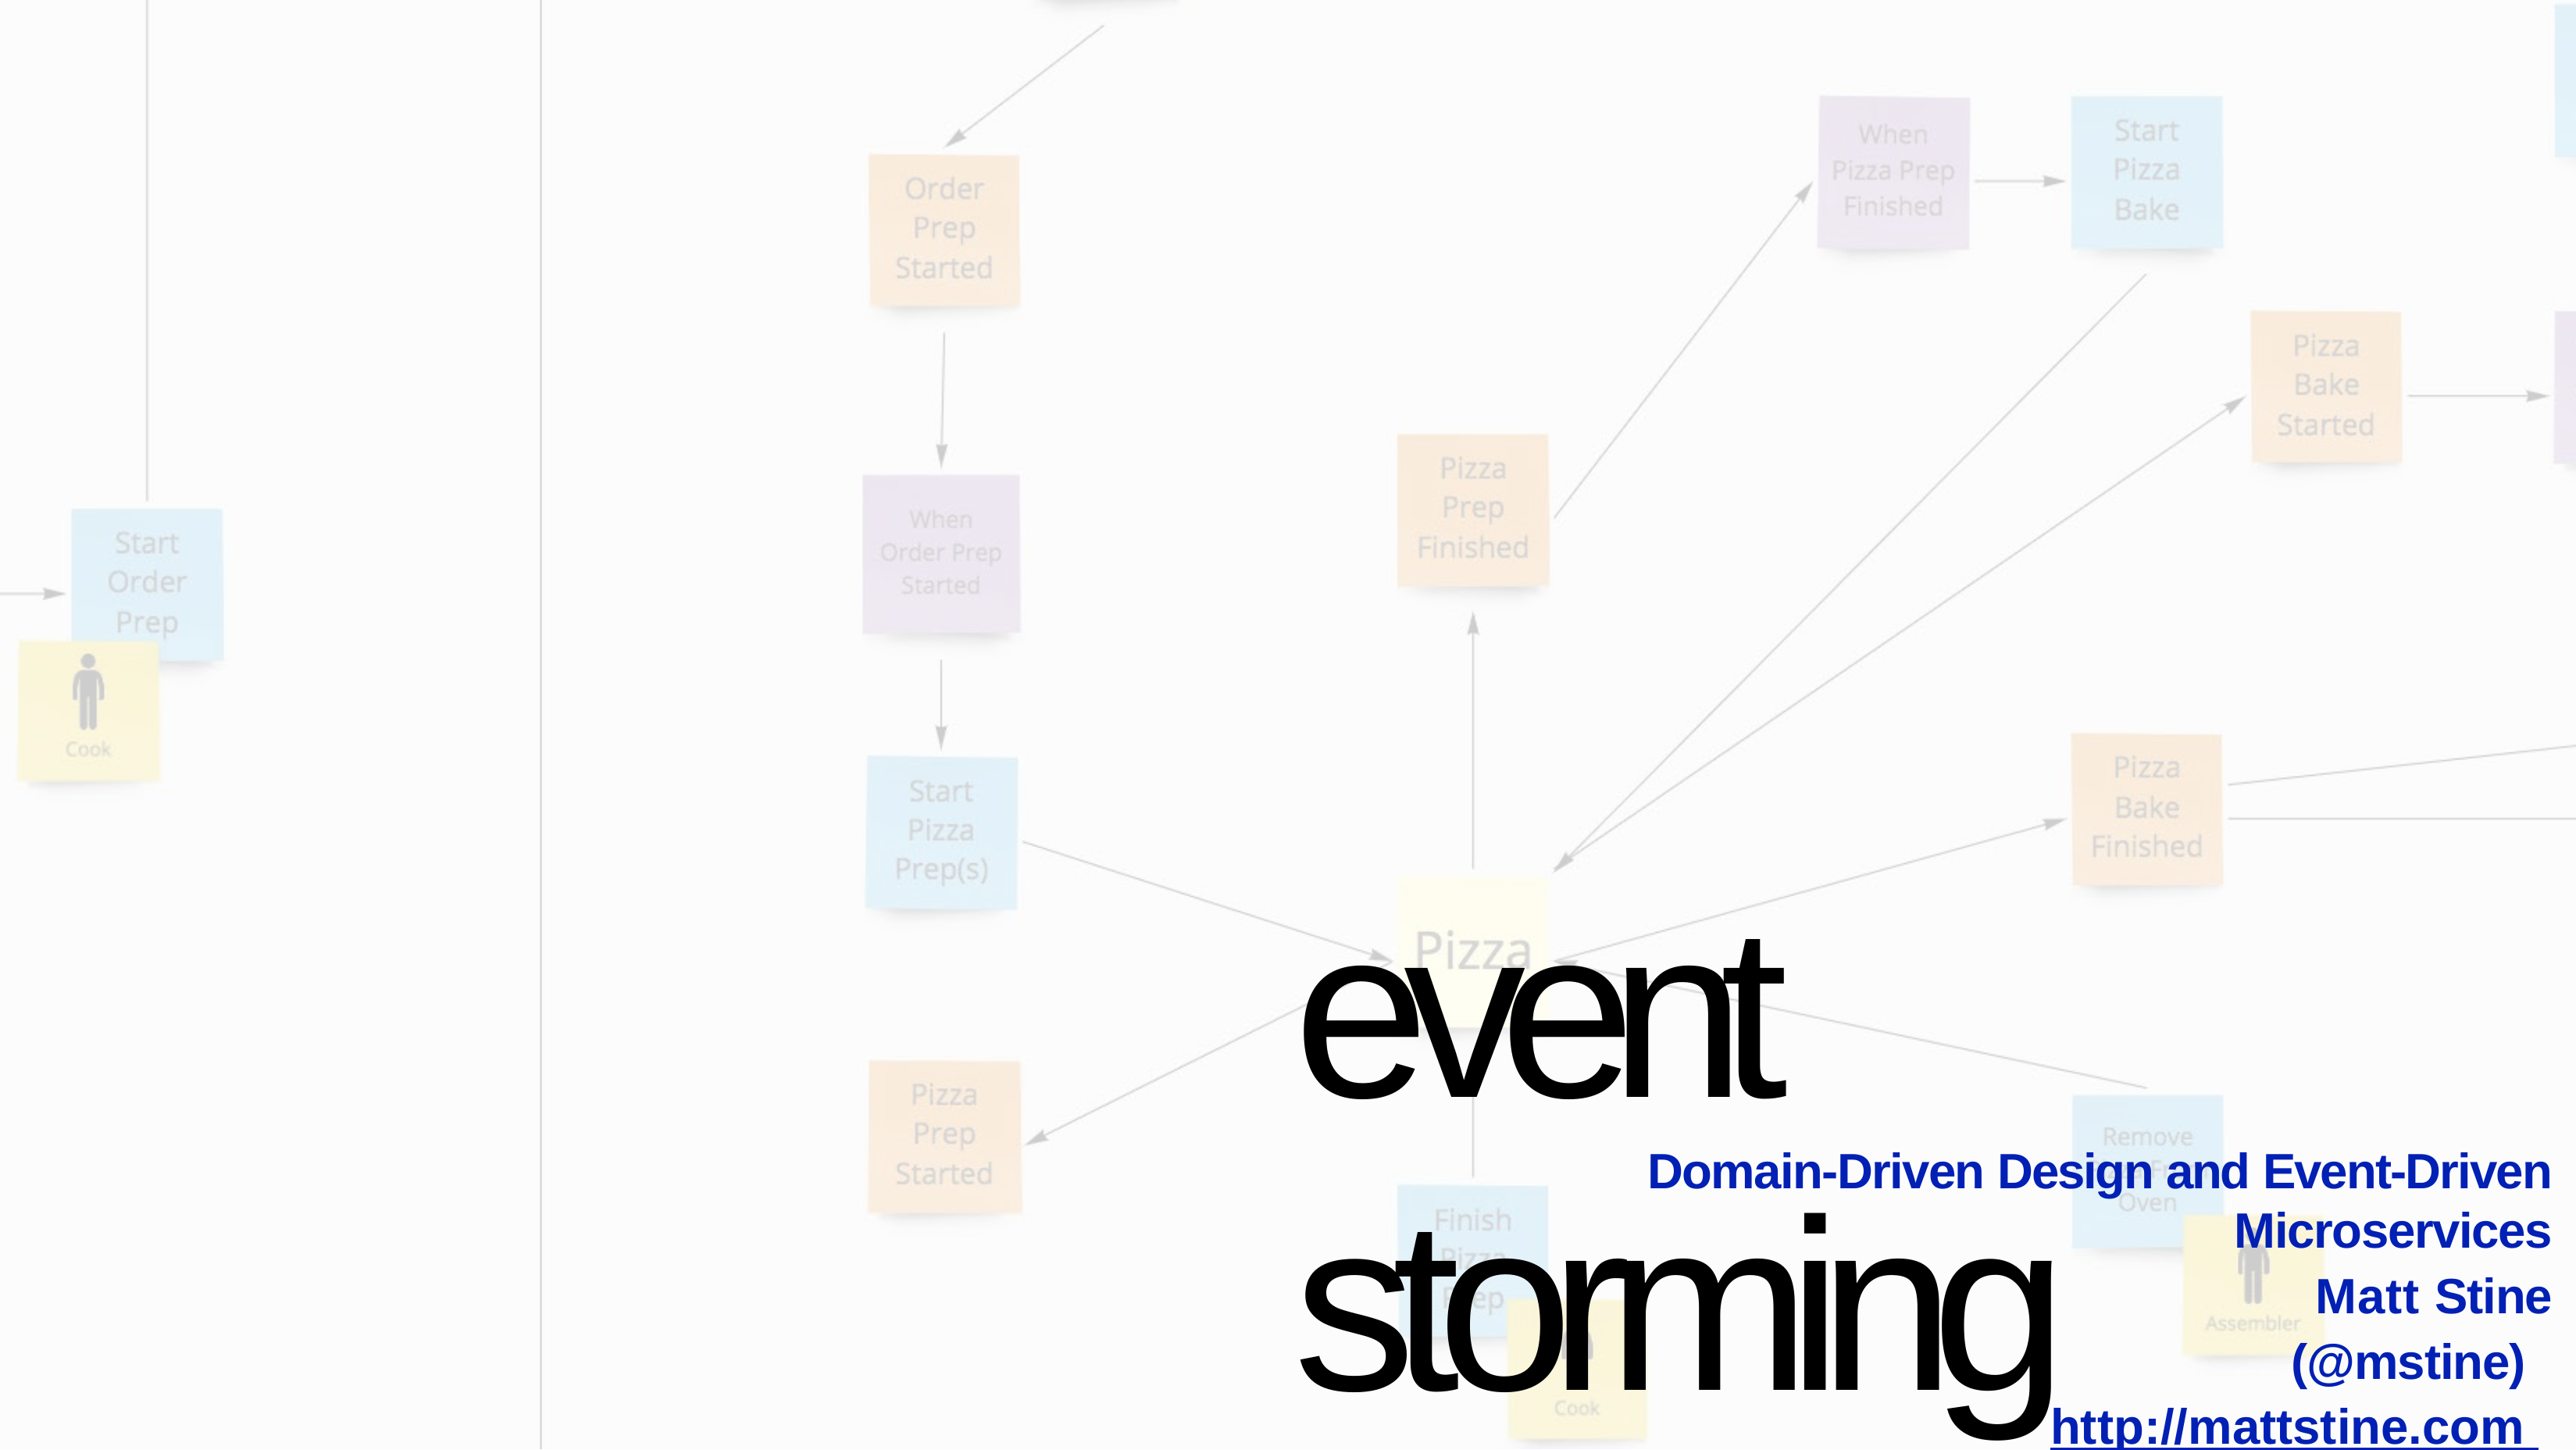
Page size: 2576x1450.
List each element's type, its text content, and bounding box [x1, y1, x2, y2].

text_box Domain-Driven Design and Event-Driven Microservices Matt Stine (@mstine) http://mattstine.com matt.stine@gmail.com [1316, 1130, 2553, 1450]
text_box [0, 0, 2576, 1450]
text_box event storming [1292, 851, 2553, 1439]
